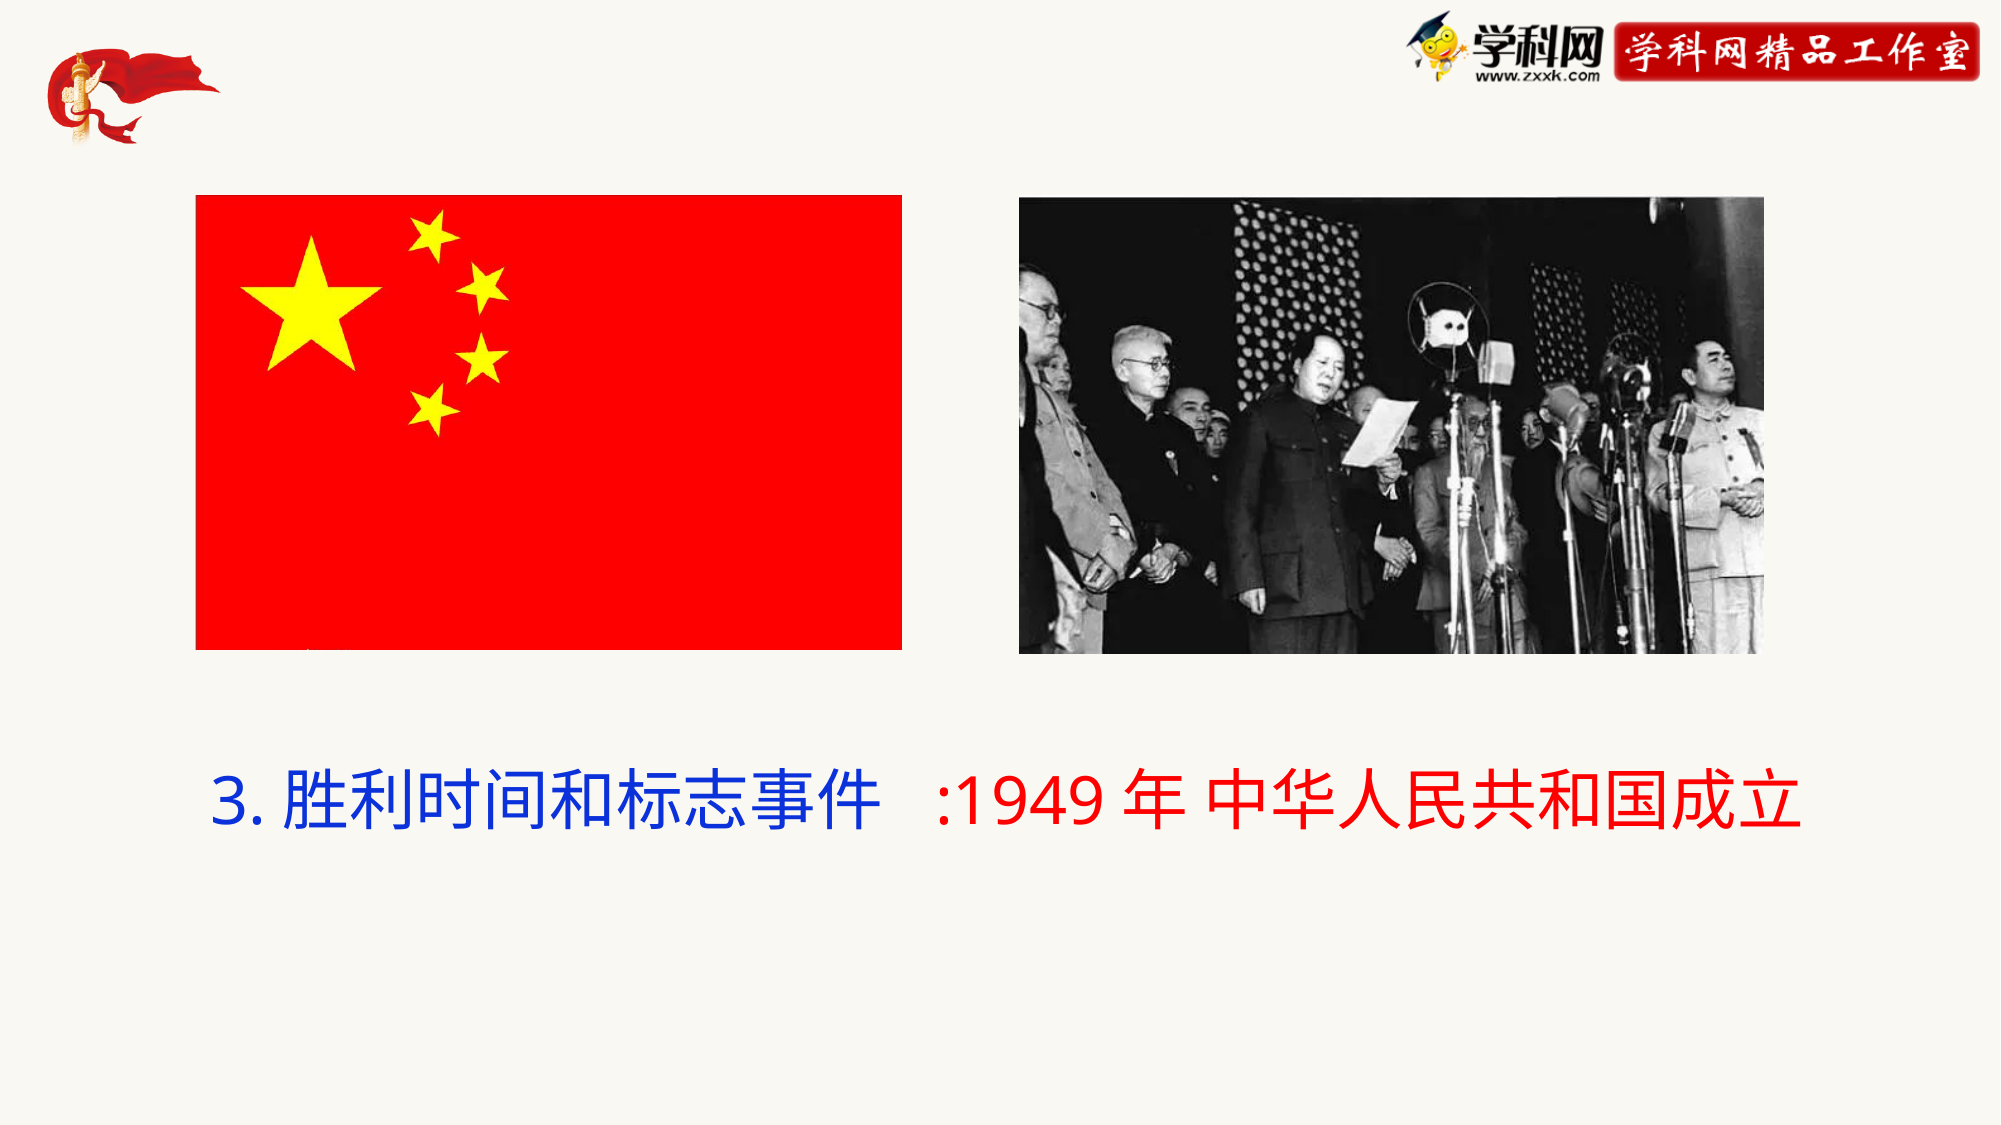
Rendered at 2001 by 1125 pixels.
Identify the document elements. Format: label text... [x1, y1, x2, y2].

picture [0, 0, 2001, 1125]
text_box 3.胜利时间和标志事件 [195, 750, 849, 845]
text_box :1949年 中华人民共和国成立 [849, 750, 1890, 845]
